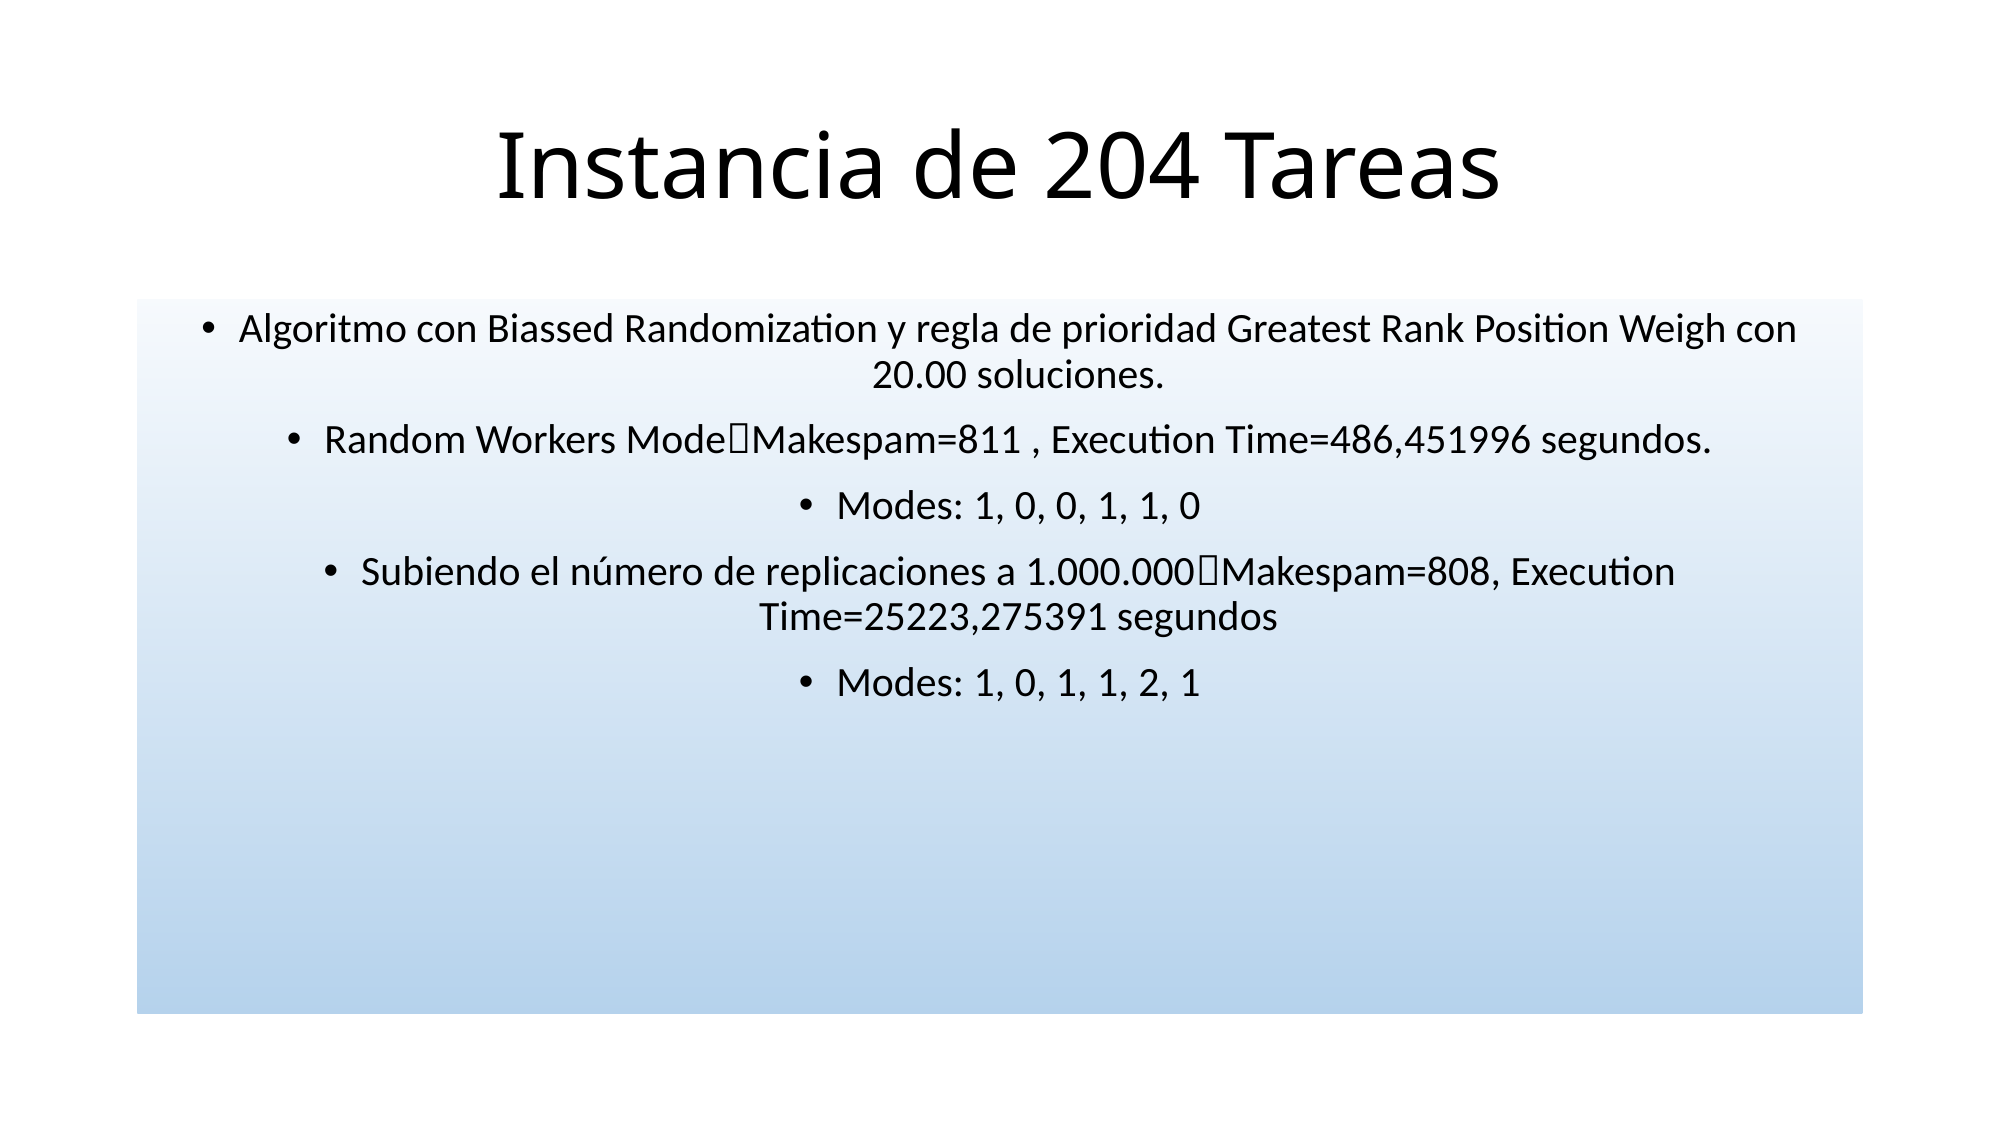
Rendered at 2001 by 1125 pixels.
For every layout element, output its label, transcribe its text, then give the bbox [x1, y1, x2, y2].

title Instancia de 204 Tareas [137, 59, 1863, 278]
list Algoritmo con Biassed Randomization y regla de prioridad Greatest Rank Position Weigh con 20.00 soluciones. Random Workers ModeMakespam=811 , Execution Time=486,451996 segundos. Modes: 1, 0, 0, 1, 1, 0 Subiendo el número de replicaciones a 1.000.000Makespam=808, Execution Time=25223,275391 segundos Modes: 1, 0, 1, 1, 2, 1 [137, 299, 1863, 1014]
